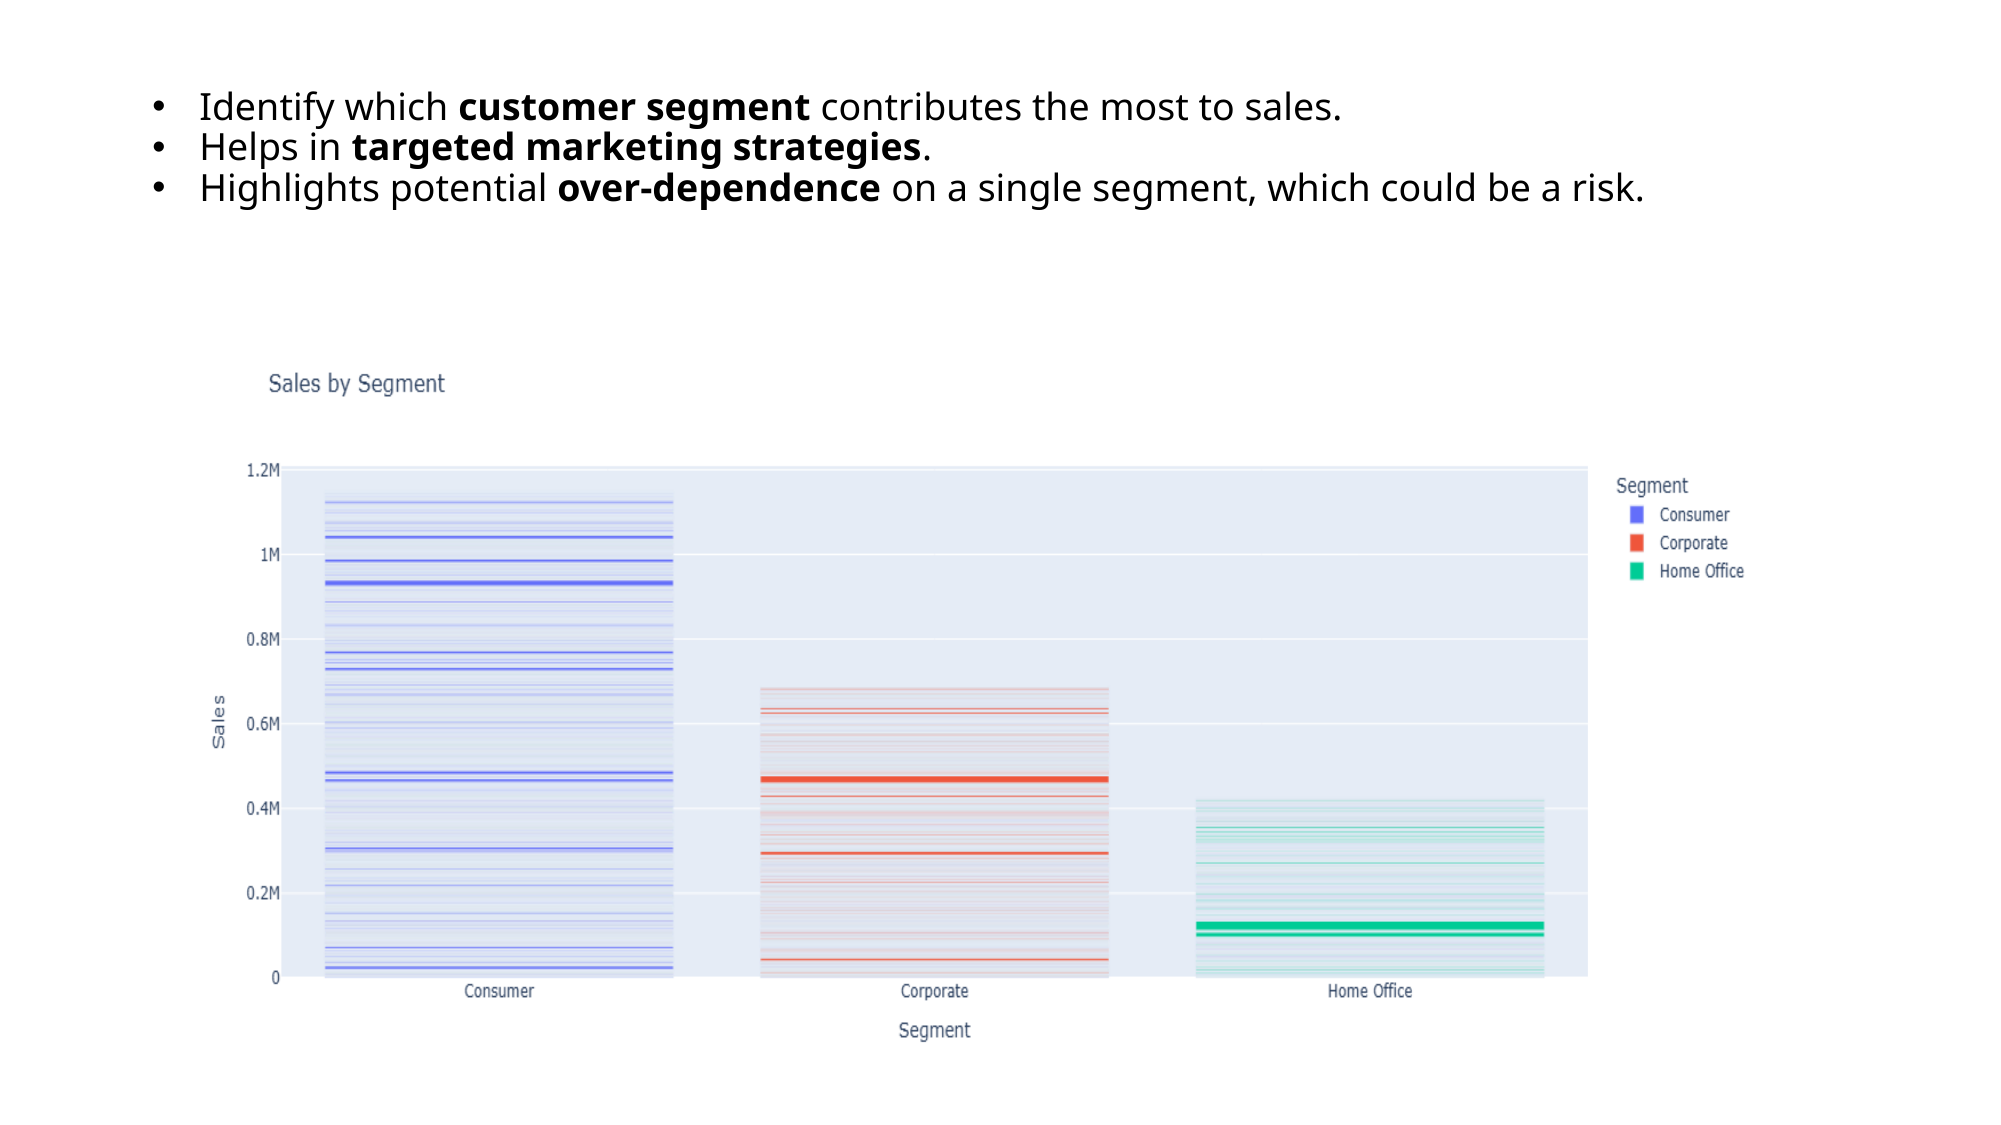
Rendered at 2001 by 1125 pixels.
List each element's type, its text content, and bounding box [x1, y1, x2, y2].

title Identify which customer segment contributes the most to sales. Helps in targeted marketing strategies. Highlights potential over-dependence on a single segment, which could be a risk. [137, 59, 1863, 278]
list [189, 318, 1764, 1098]
